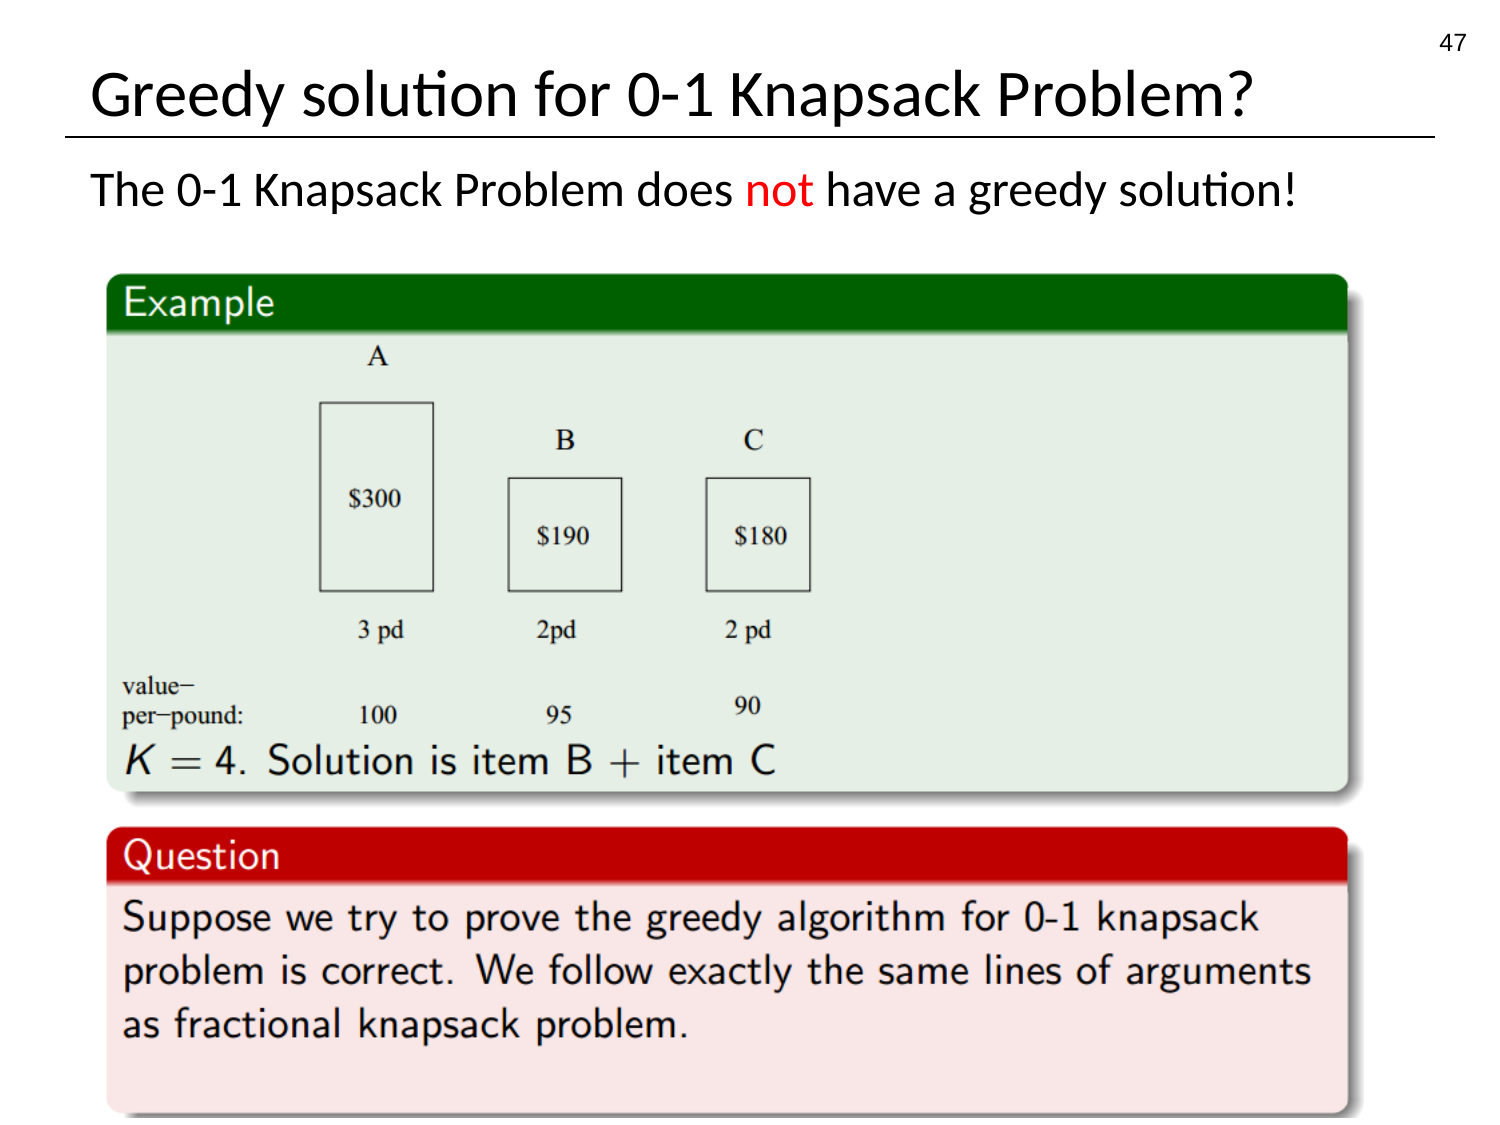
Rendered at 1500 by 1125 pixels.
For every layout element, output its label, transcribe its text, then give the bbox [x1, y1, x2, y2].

list The 0-1 Knapsack Problem does not have a greedy solution! [75, 148, 1425, 1094]
picture [100, 268, 1365, 1118]
slide_number 47 [1131, 18, 1483, 62]
title Greedy solution for 0-1 Knapsack Problem? [75, 20, 1425, 138]
